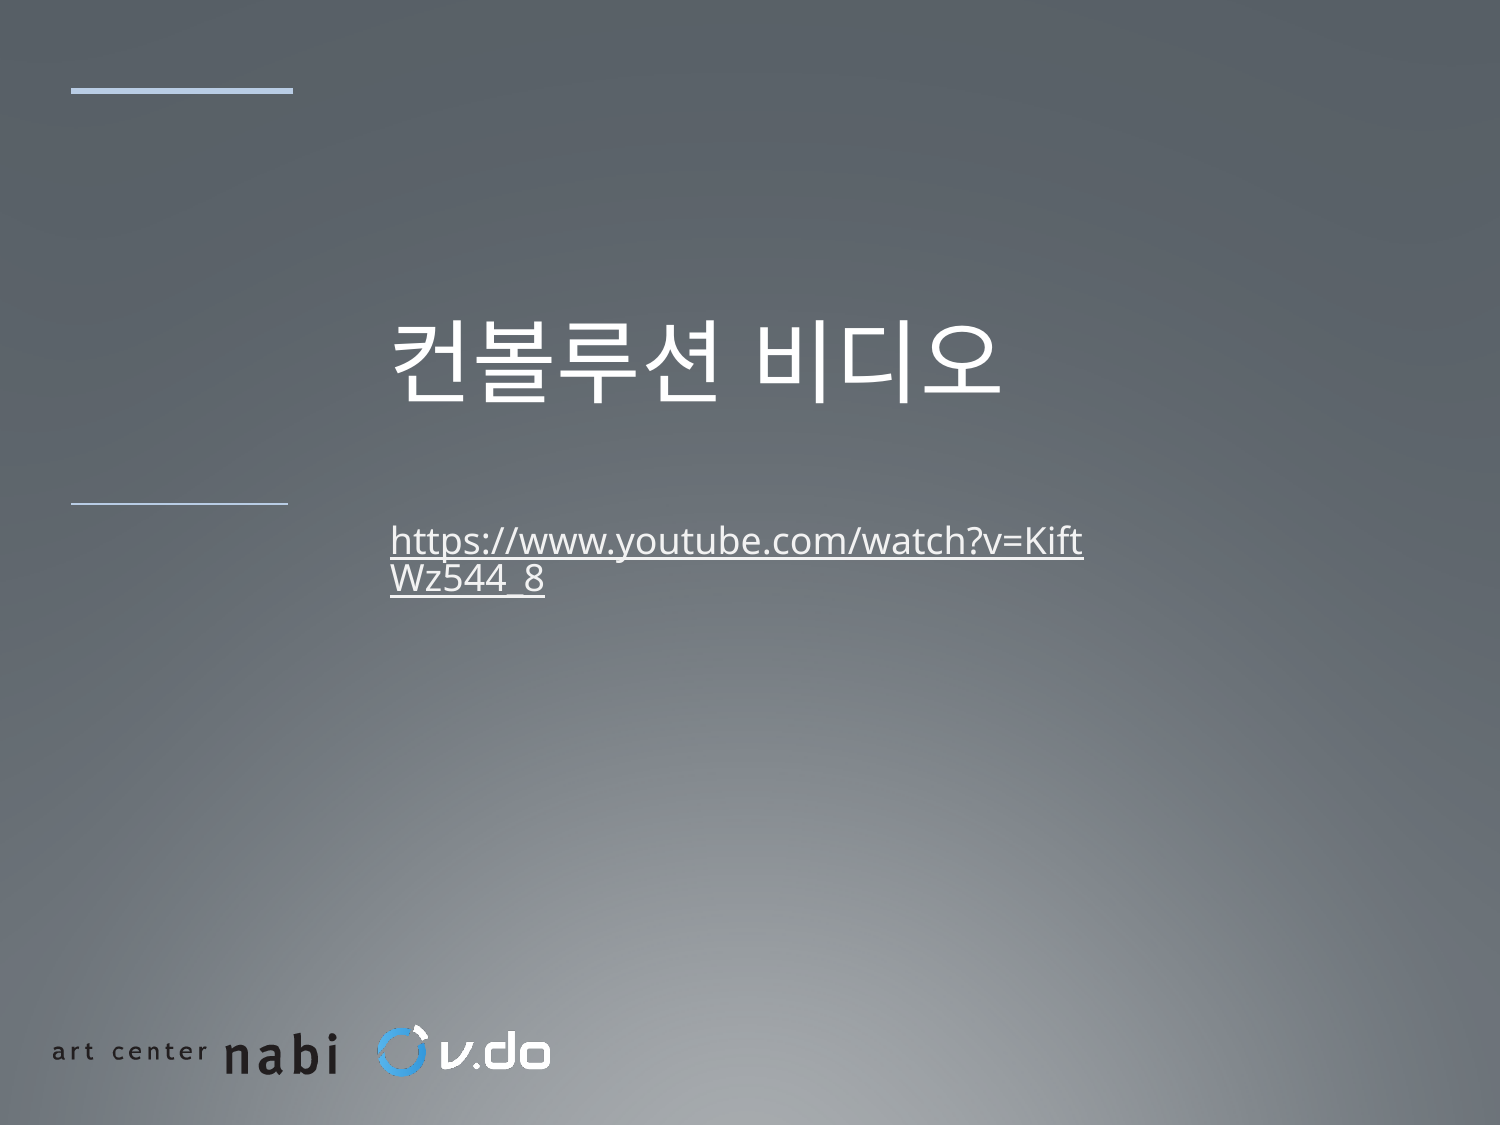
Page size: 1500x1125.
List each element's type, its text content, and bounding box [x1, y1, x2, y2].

text_box https://www.youtube.com/watch?v=KiftWz544_8 [374, 509, 1125, 621]
picture [0, 0, 1500, 1125]
text_box 컨볼루션 비디오 [373, 297, 1124, 423]
